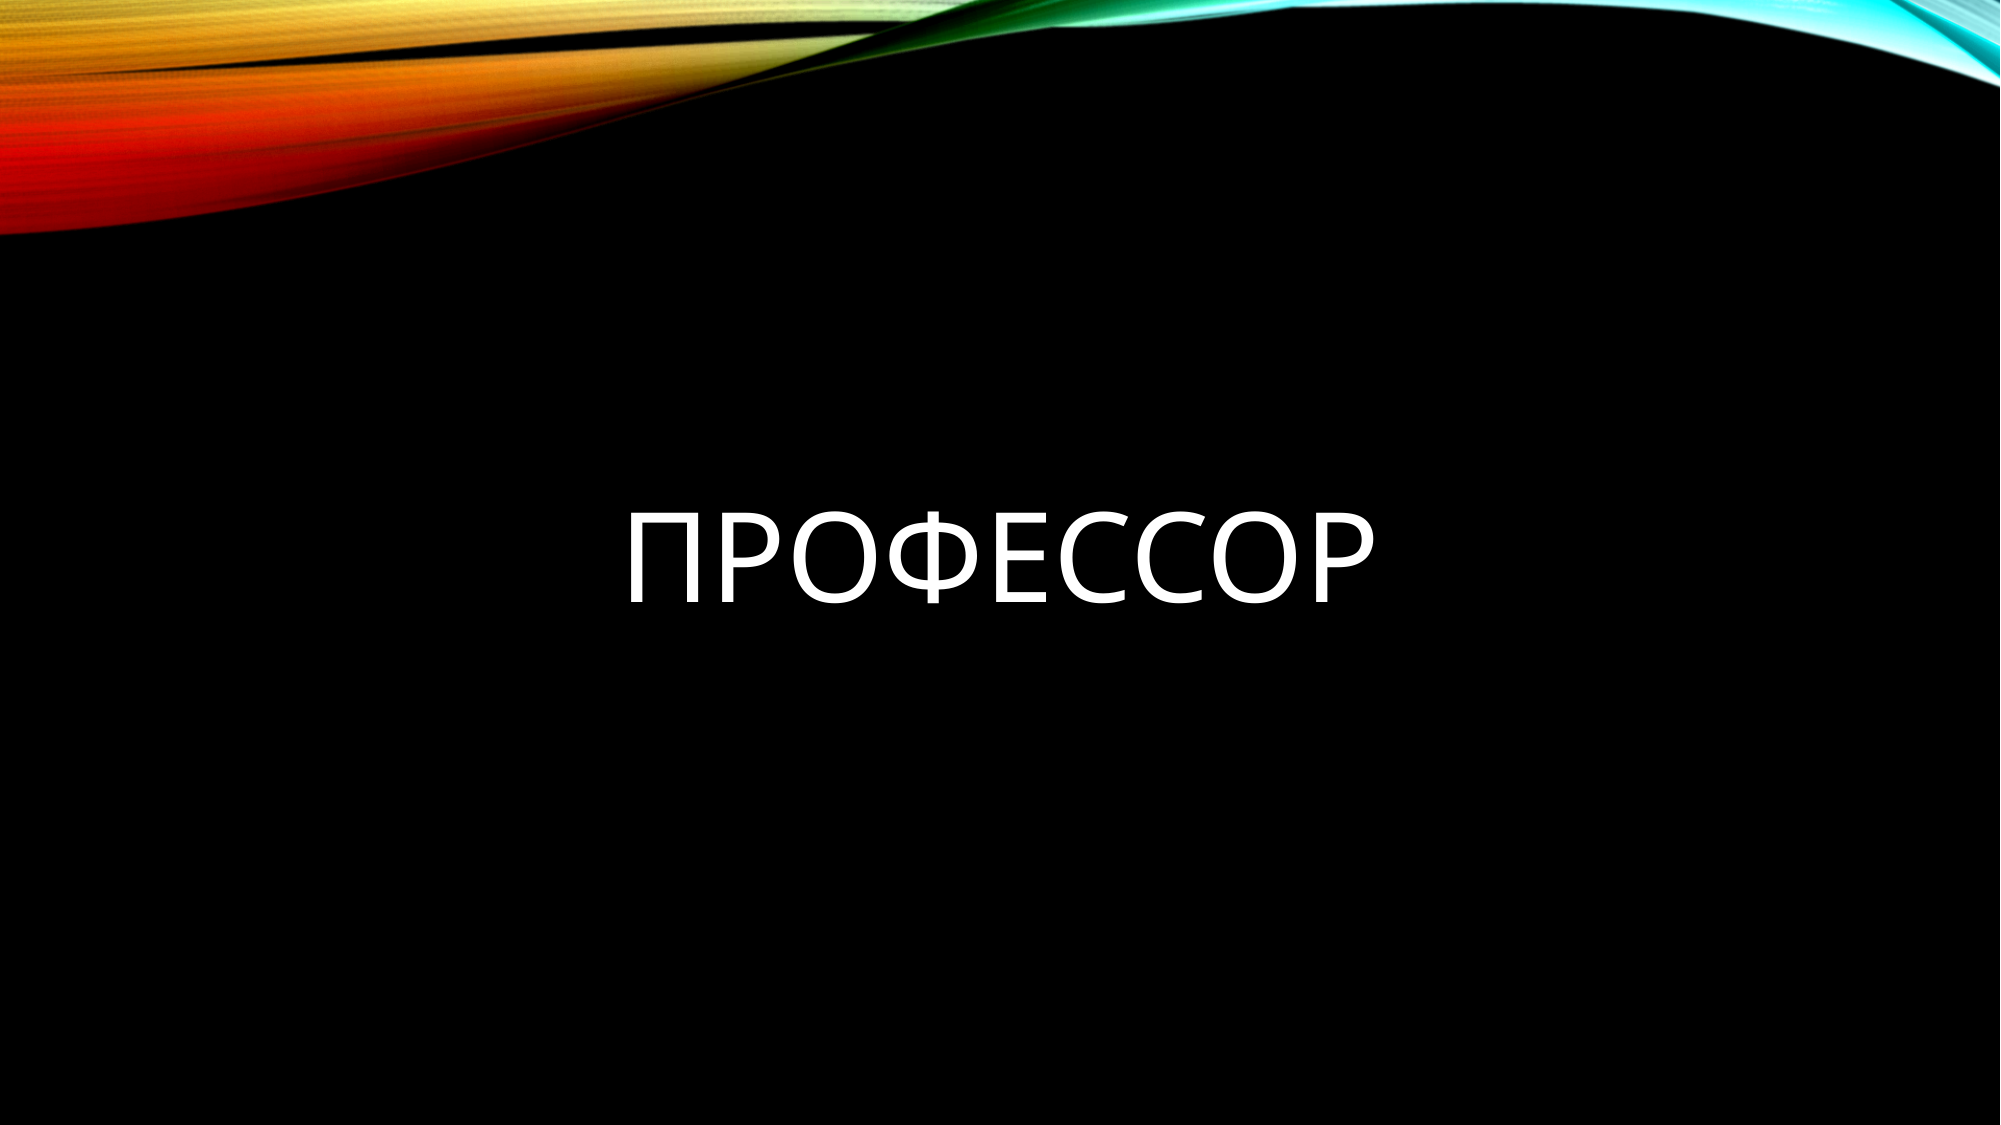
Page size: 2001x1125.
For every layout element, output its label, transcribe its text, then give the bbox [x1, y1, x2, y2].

title Профессор [0, 0, 2000, 1125]
